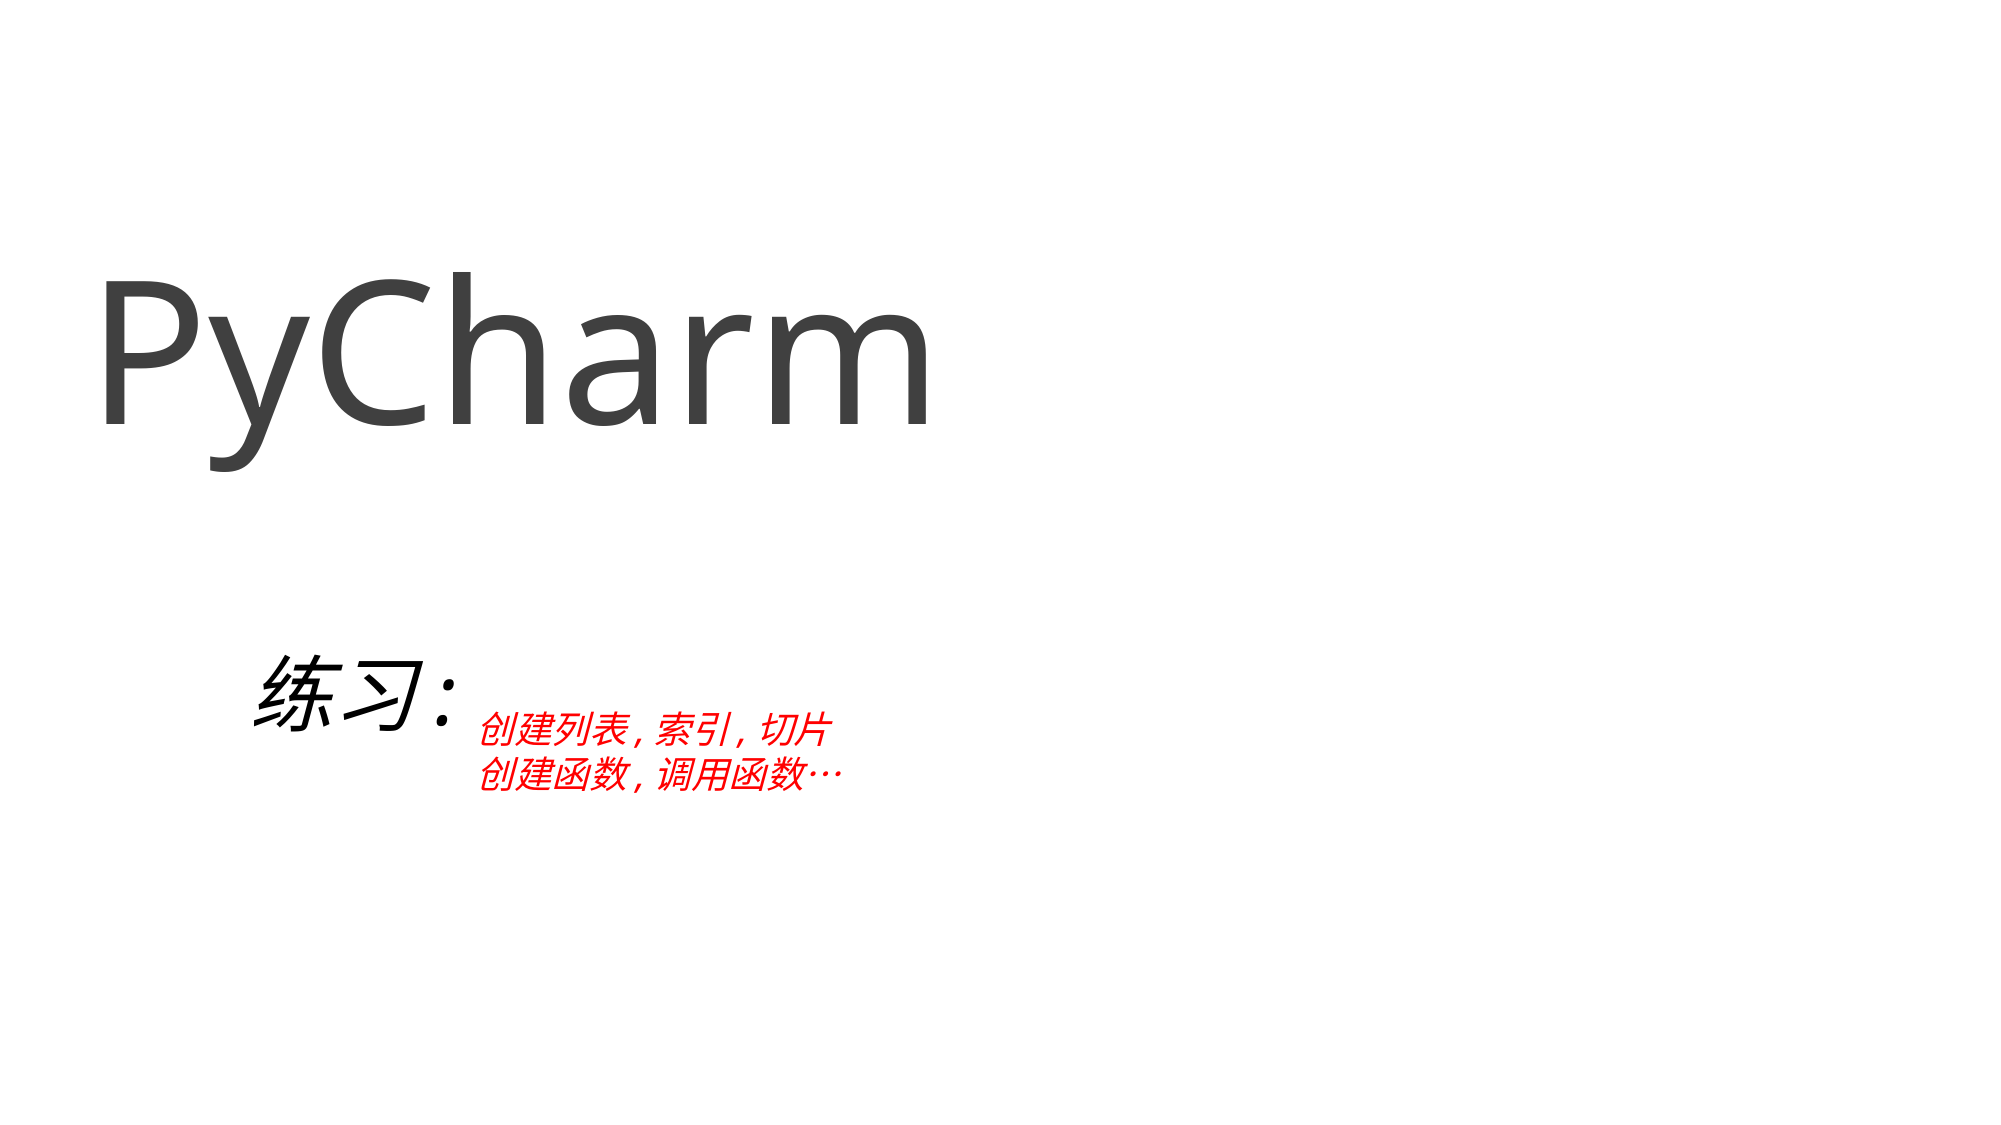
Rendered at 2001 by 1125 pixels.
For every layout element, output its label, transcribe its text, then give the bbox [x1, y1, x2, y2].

text_box 练习: [234, 635, 472, 750]
text_box PyCharm [0, 217, 1030, 473]
text_box 创建列表,索引,切片 创建函数,调用函数… [461, 698, 1462, 803]
